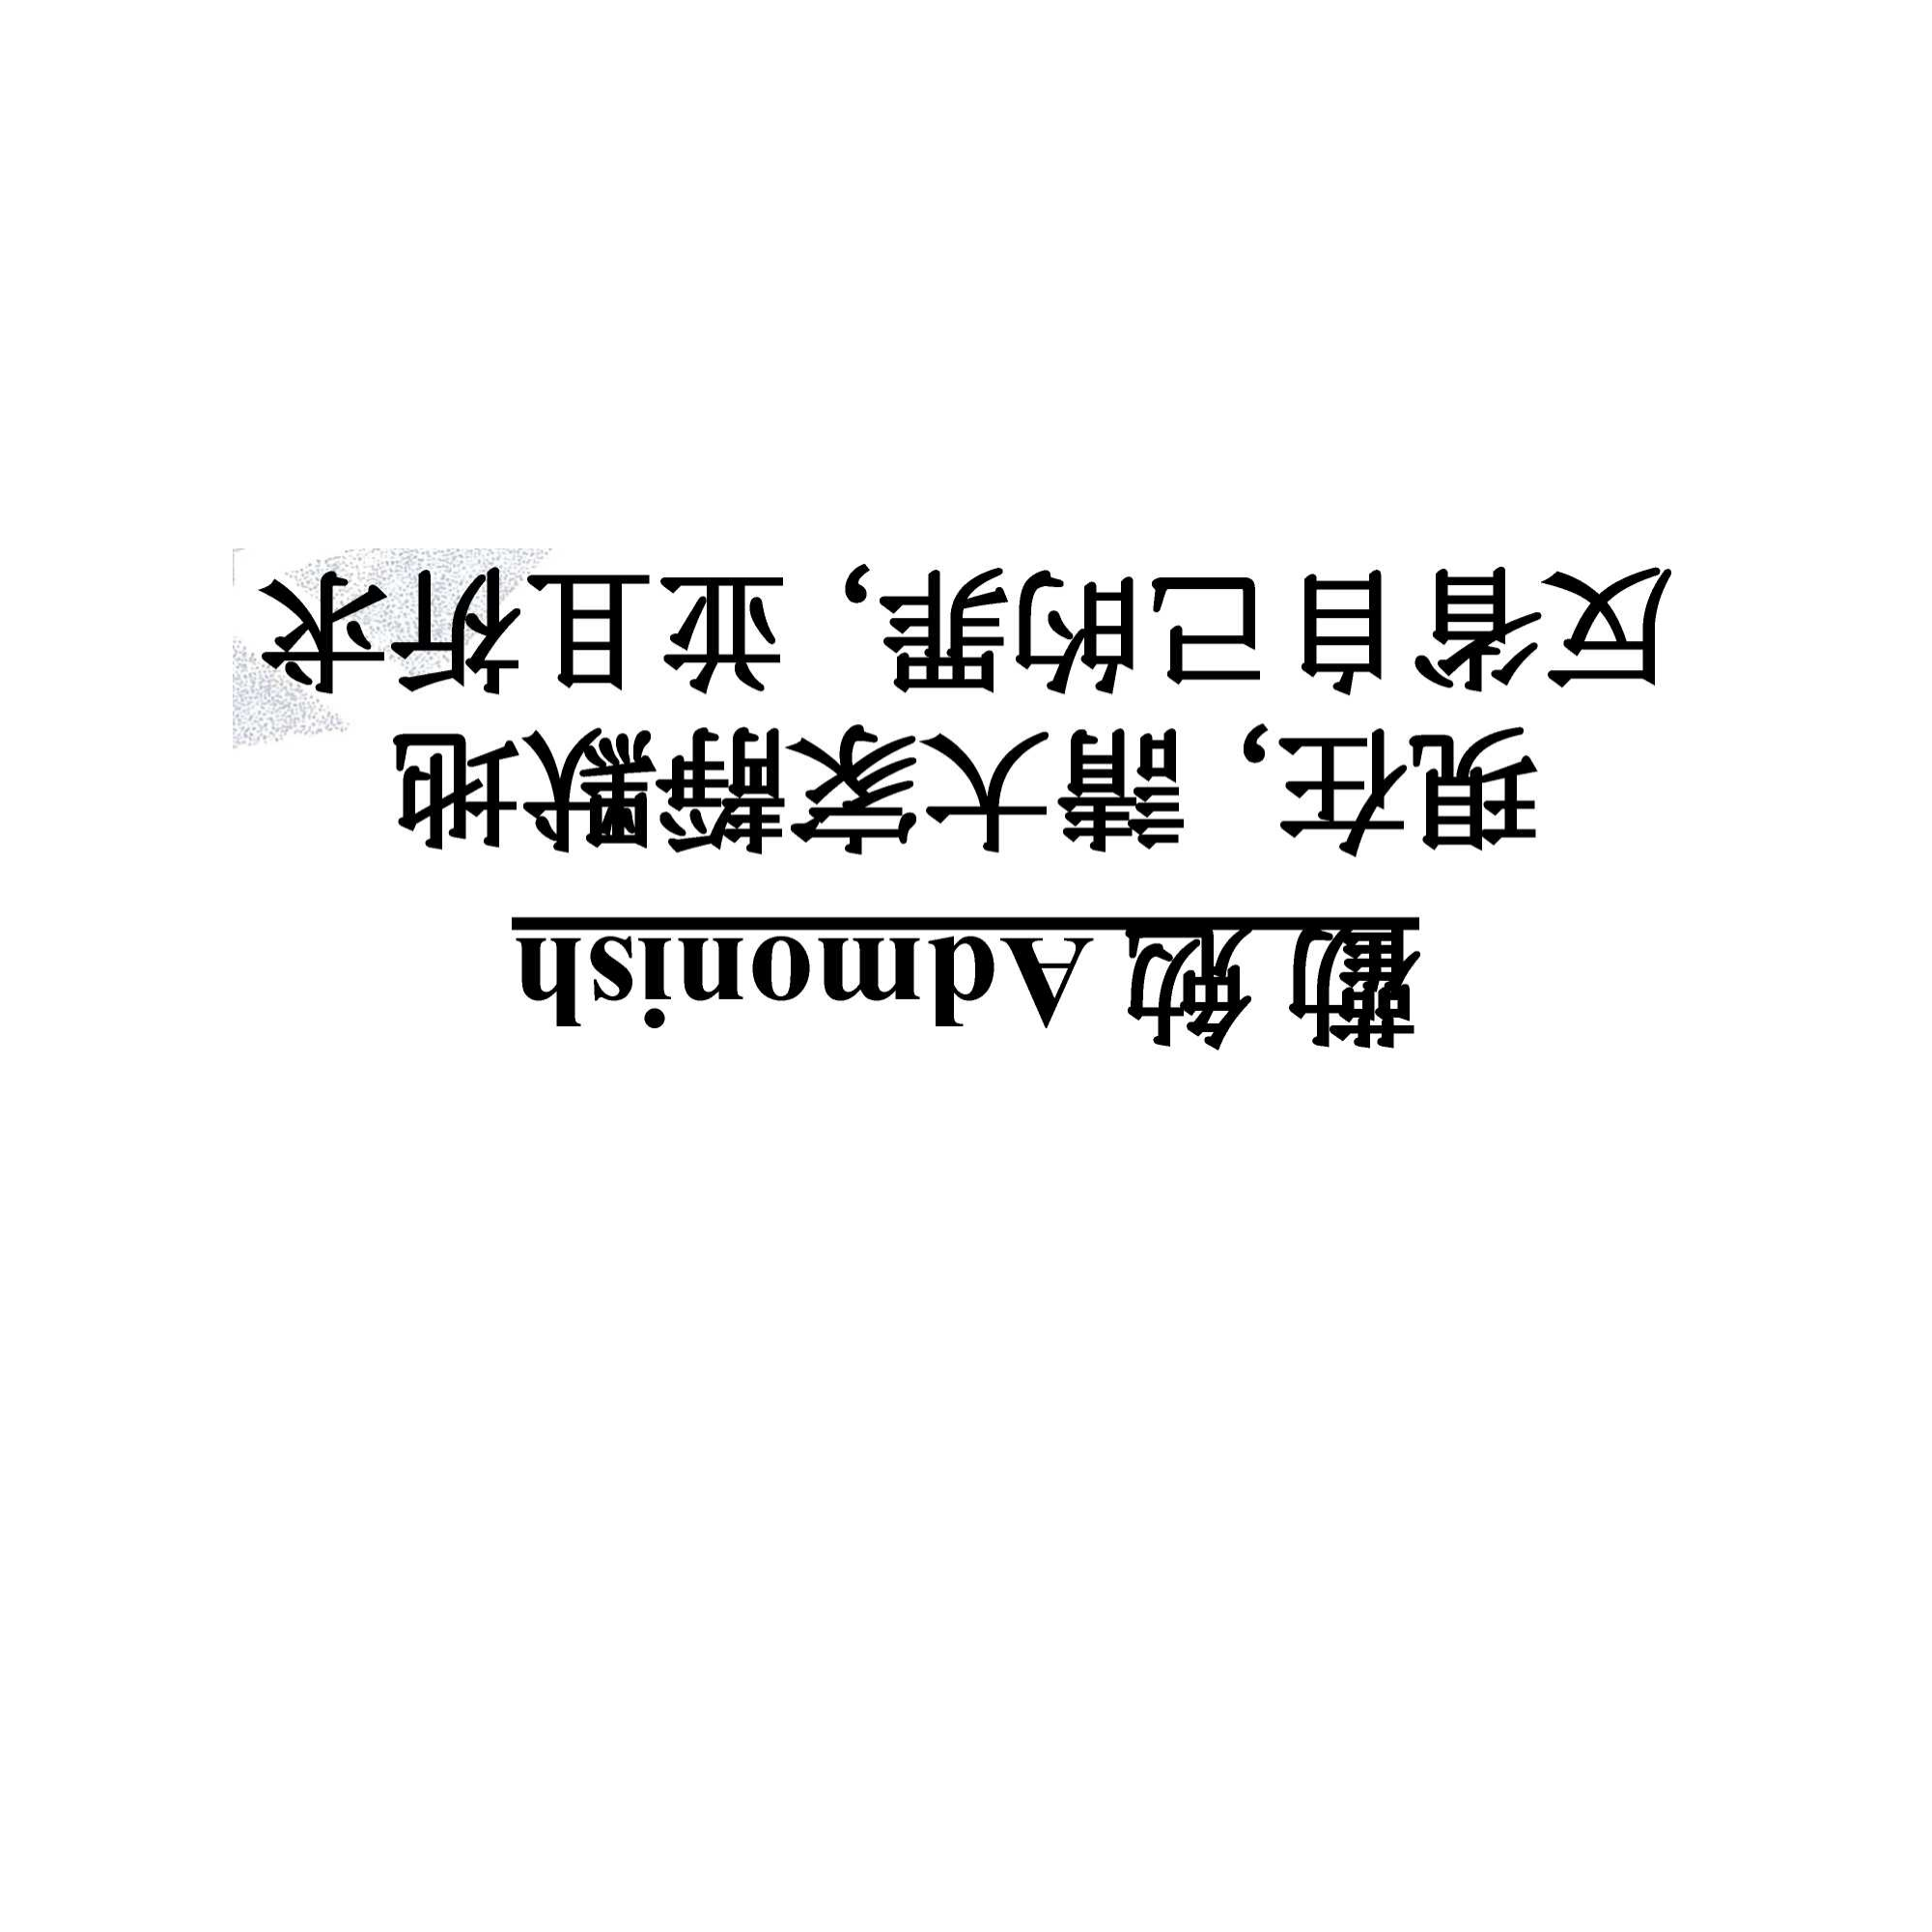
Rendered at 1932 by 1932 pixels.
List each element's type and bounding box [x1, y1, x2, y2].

picture [232, 548, 1672, 1051]
